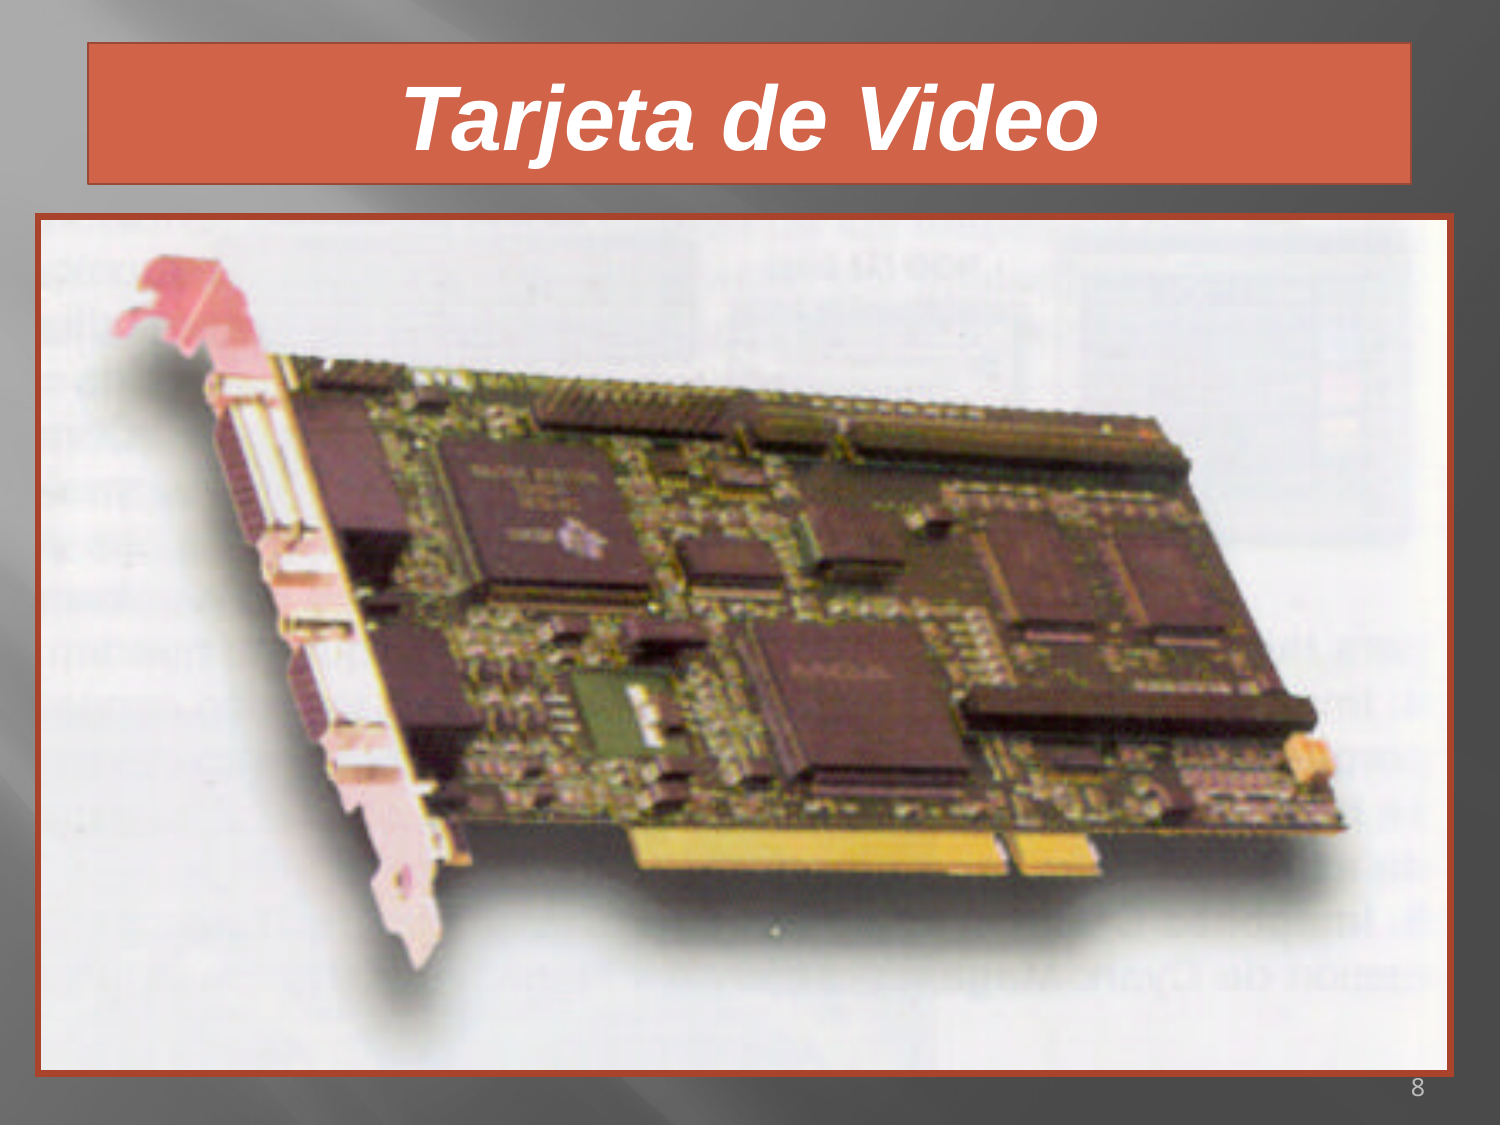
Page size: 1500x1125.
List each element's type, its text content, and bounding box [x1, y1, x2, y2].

slide_number 8 [1299, 1079, 1425, 1113]
text_box Tarjeta de Video [87, 42, 1412, 185]
picture [41, 219, 1448, 1071]
